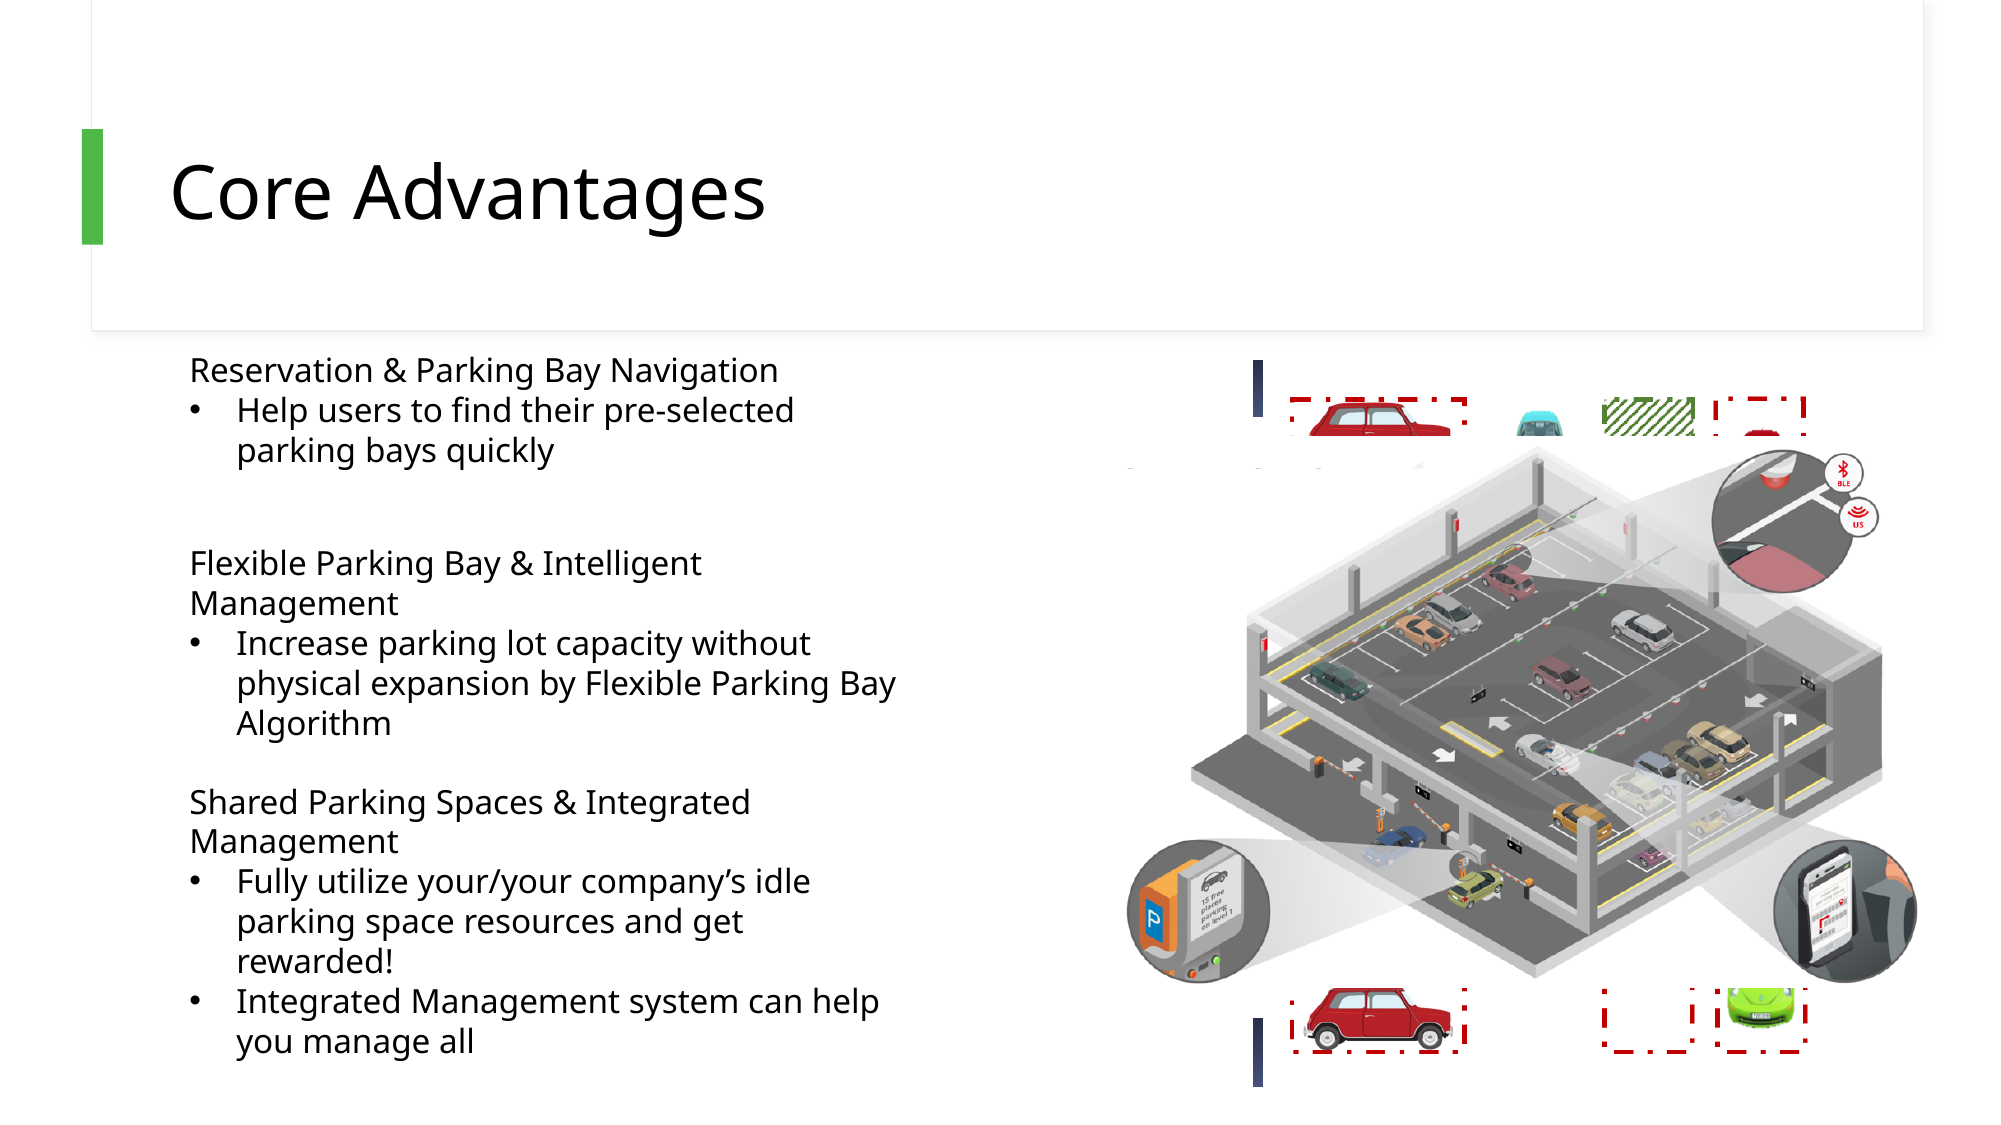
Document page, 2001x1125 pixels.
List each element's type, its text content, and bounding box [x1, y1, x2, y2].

text_box Flexible Parking Bay & Intelligent Management Increase parking lot capacity without physical expansion by Flexible Parking Bay Algorithm [174, 534, 920, 750]
text_box Core Advantages [154, 136, 1155, 242]
picture [1070, 360, 1931, 1087]
text_box Shared Parking Spaces & Integrated Management Fully utilize your/your company’s idle parking space resources and get rewarded! Integrated Management system can help you manage all [174, 773, 920, 1068]
text_box Reservation & Parking Bay Navigation Help users to find their pre-selected parking bays quickly [174, 341, 920, 476]
